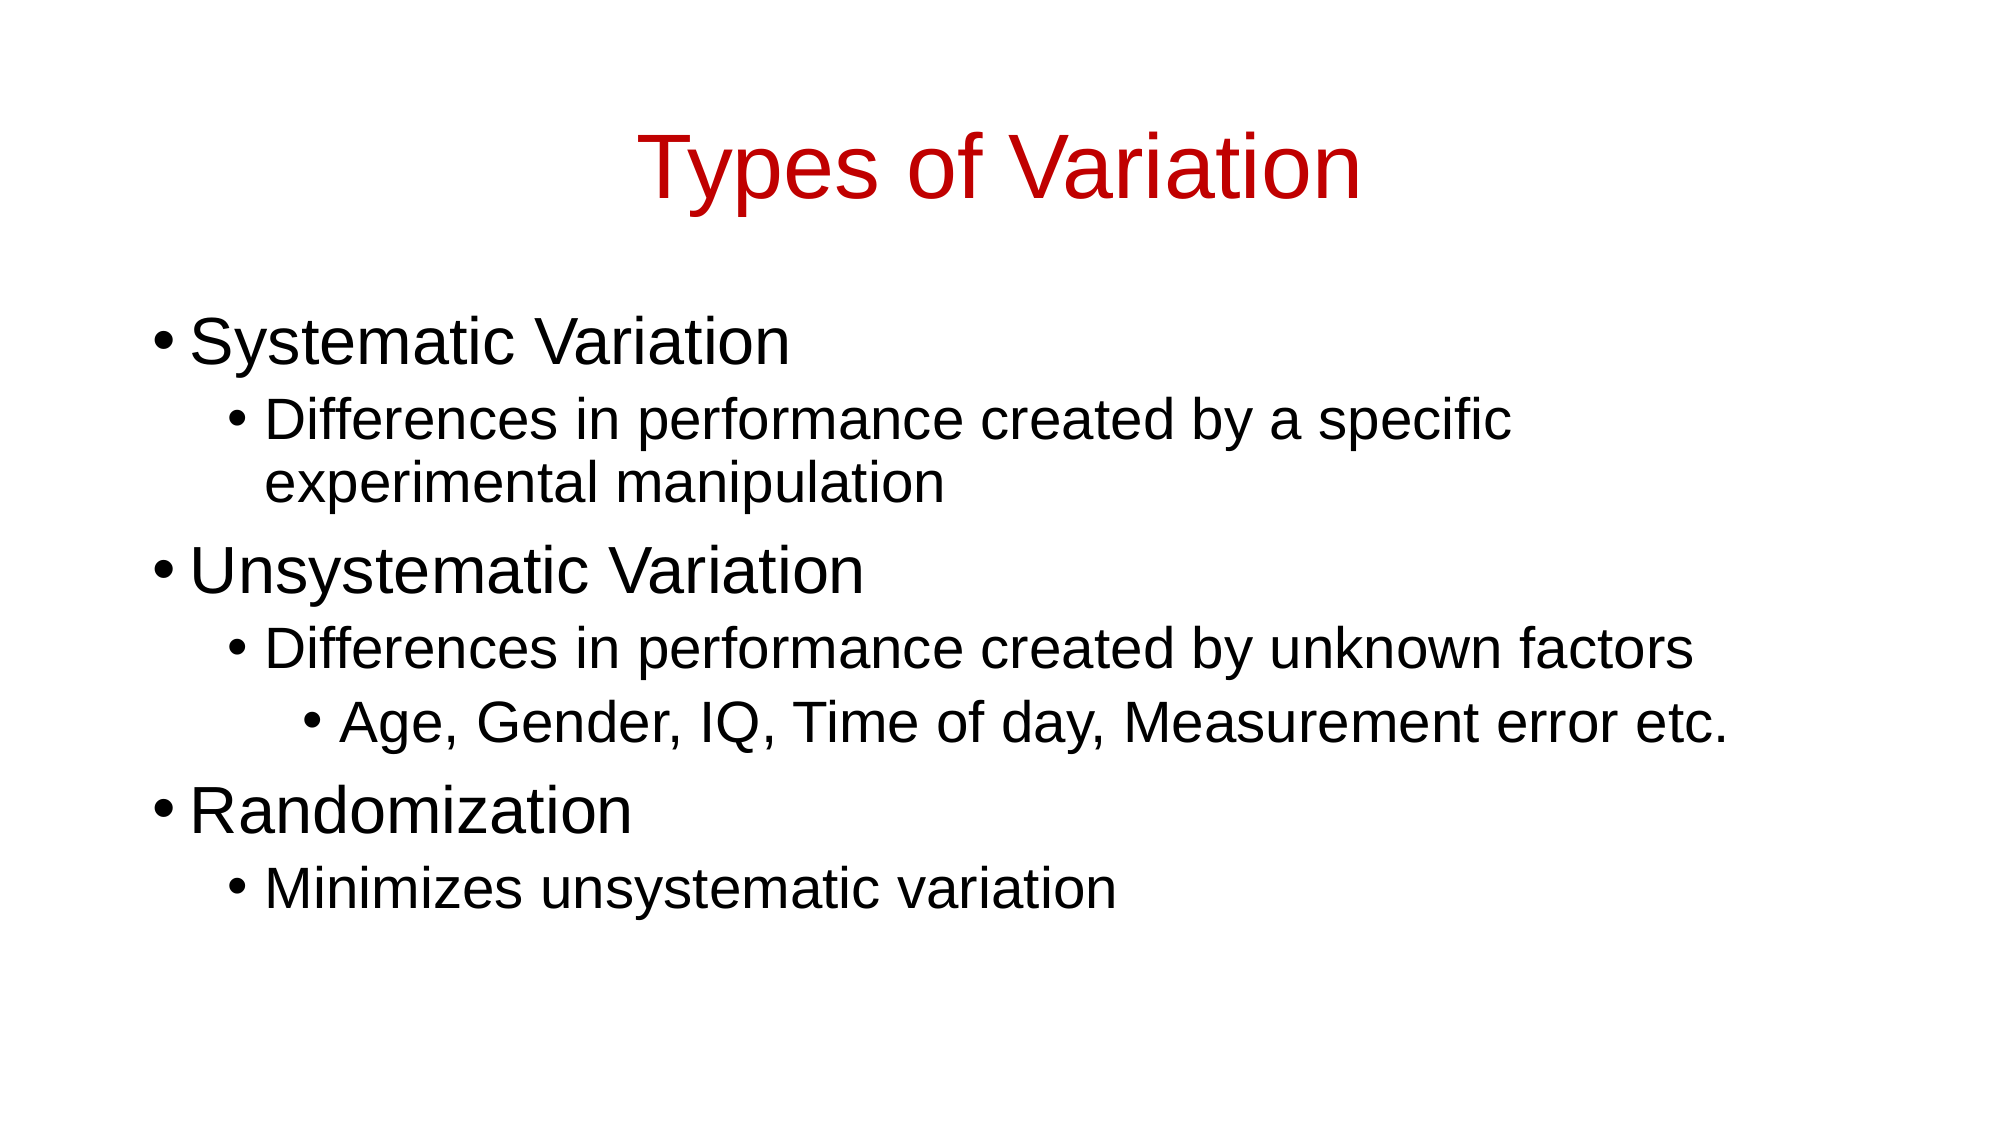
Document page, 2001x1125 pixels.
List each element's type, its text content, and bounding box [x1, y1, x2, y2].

list Systematic Variation Differences in performance created by a specific experimental manipulation Unsystematic Variation Differences in performance created by unknown factors Age, Gender, IQ, Time of day, Measurement error etc. Randomization Minimizes unsystematic variation [137, 299, 1863, 1014]
title Types of Variation [137, 59, 1863, 278]
